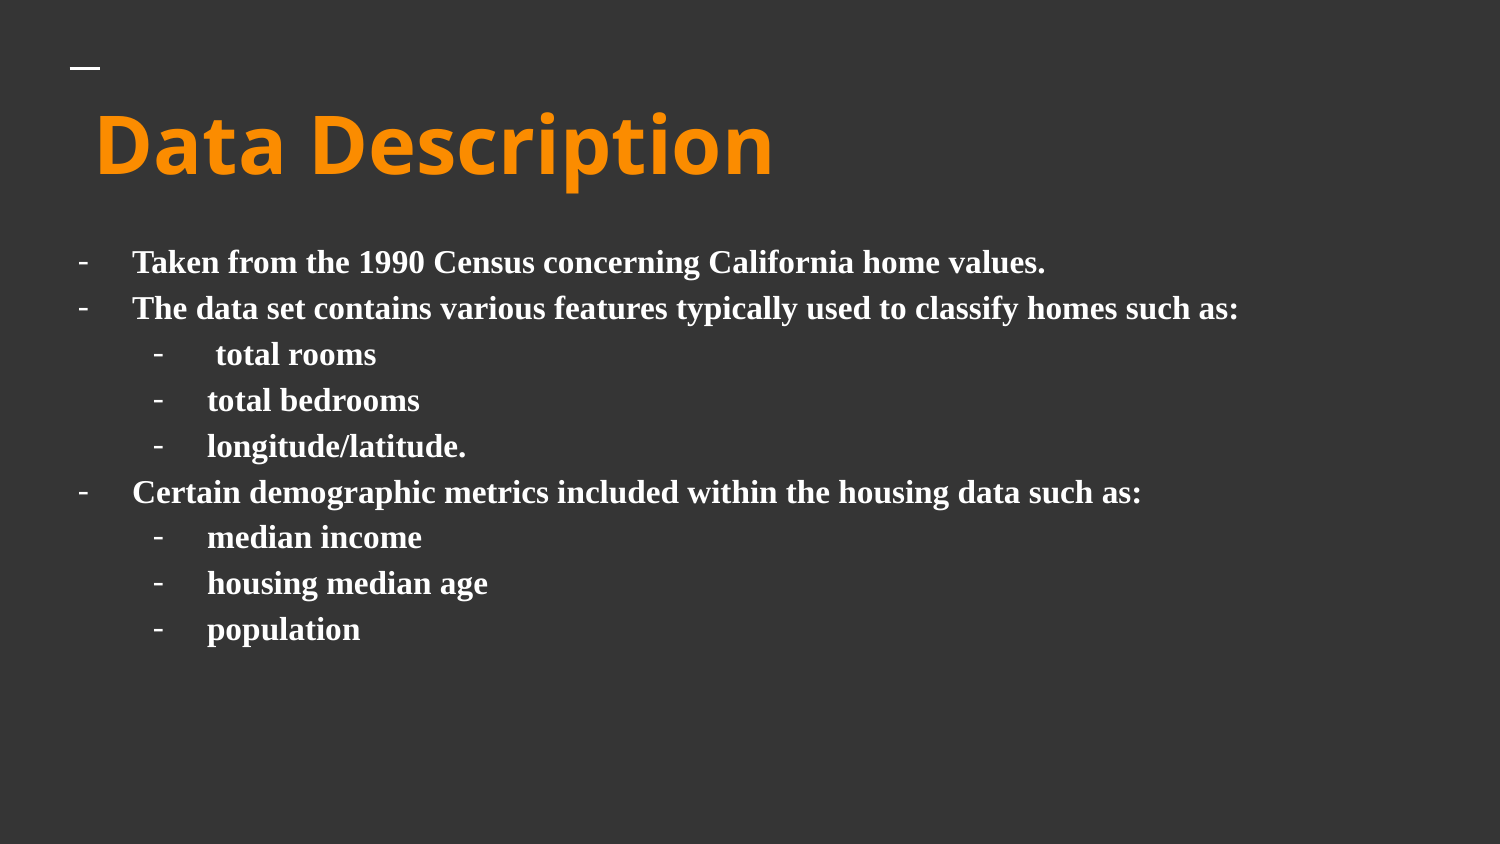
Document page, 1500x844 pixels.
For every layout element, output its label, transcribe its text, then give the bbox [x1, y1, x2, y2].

text_box Data Description [78, 78, 1115, 207]
title Taken from the 1990 Census concerning California home values. The data set contains various features typically used to classify homes such as: total rooms total bedrooms longitude/latitude. Certain demographic metrics included within the housing data such as: median income housing median age population [42, 219, 1458, 697]
